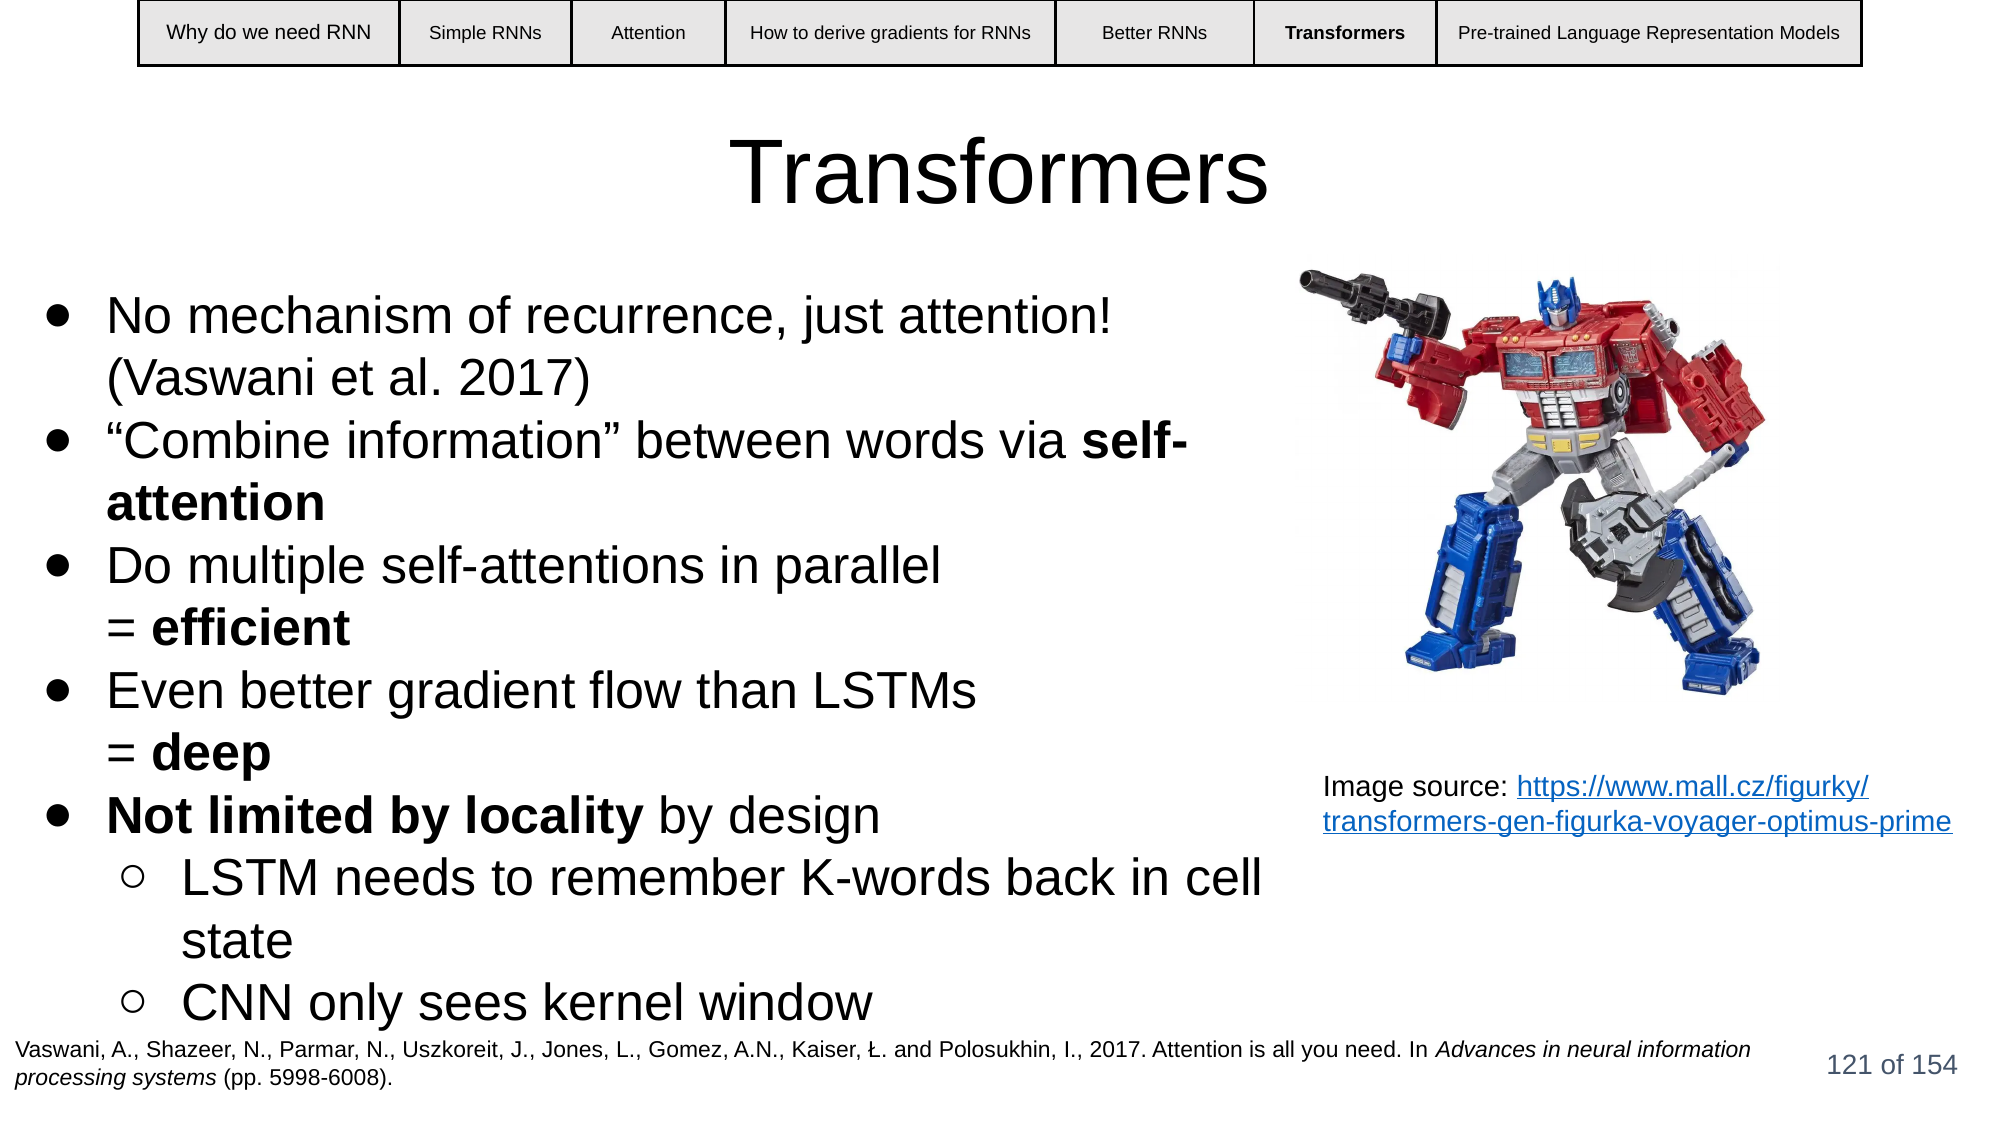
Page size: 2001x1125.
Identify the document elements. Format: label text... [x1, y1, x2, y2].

text_box Image source: https://www.mall.cz/figurky/ transformers-gen-figurka-voyager-optimus-prime [1307, 751, 2000, 852]
table_header Why do we need RNN [140, 1, 398, 64]
table_header Pre-trained Language Representation Models [1438, 1, 1860, 64]
picture [1294, 254, 1781, 703]
table_header Attention [573, 1, 724, 64]
table_header Transformers [1255, 1, 1435, 64]
table_header How to derive gradients for RNNs [727, 1, 1054, 64]
text_box No mechanism of recurrence, just attention! (Vaswani et al. 2017) “Combine information” between words via self-attention Do multiple self-attentions in parallel = efficient Even better gradient flow than LSTMs = deep Not limited by locality by design LSTM needs to remember K-words back in cell state CNN only sees kernel window [16, 266, 1296, 1019]
table_header Better RNNs [1057, 1, 1253, 64]
table_header Simple RNNs [401, 1, 570, 64]
title Transformers [68, 97, 1932, 223]
slide_number ‹#› of 154 [1708, 1019, 1974, 1106]
text_box Vaswani, A., Shazeer, N., Parmar, N., Uszkoreit, J., Jones, L., Gomez, A.N., Kaiser, Ł. and Polosukhin, I., 2017. Attention is all you need. In Advances in neural information processing systems (pp. 5998-6008). [0, 1019, 1806, 1105]
